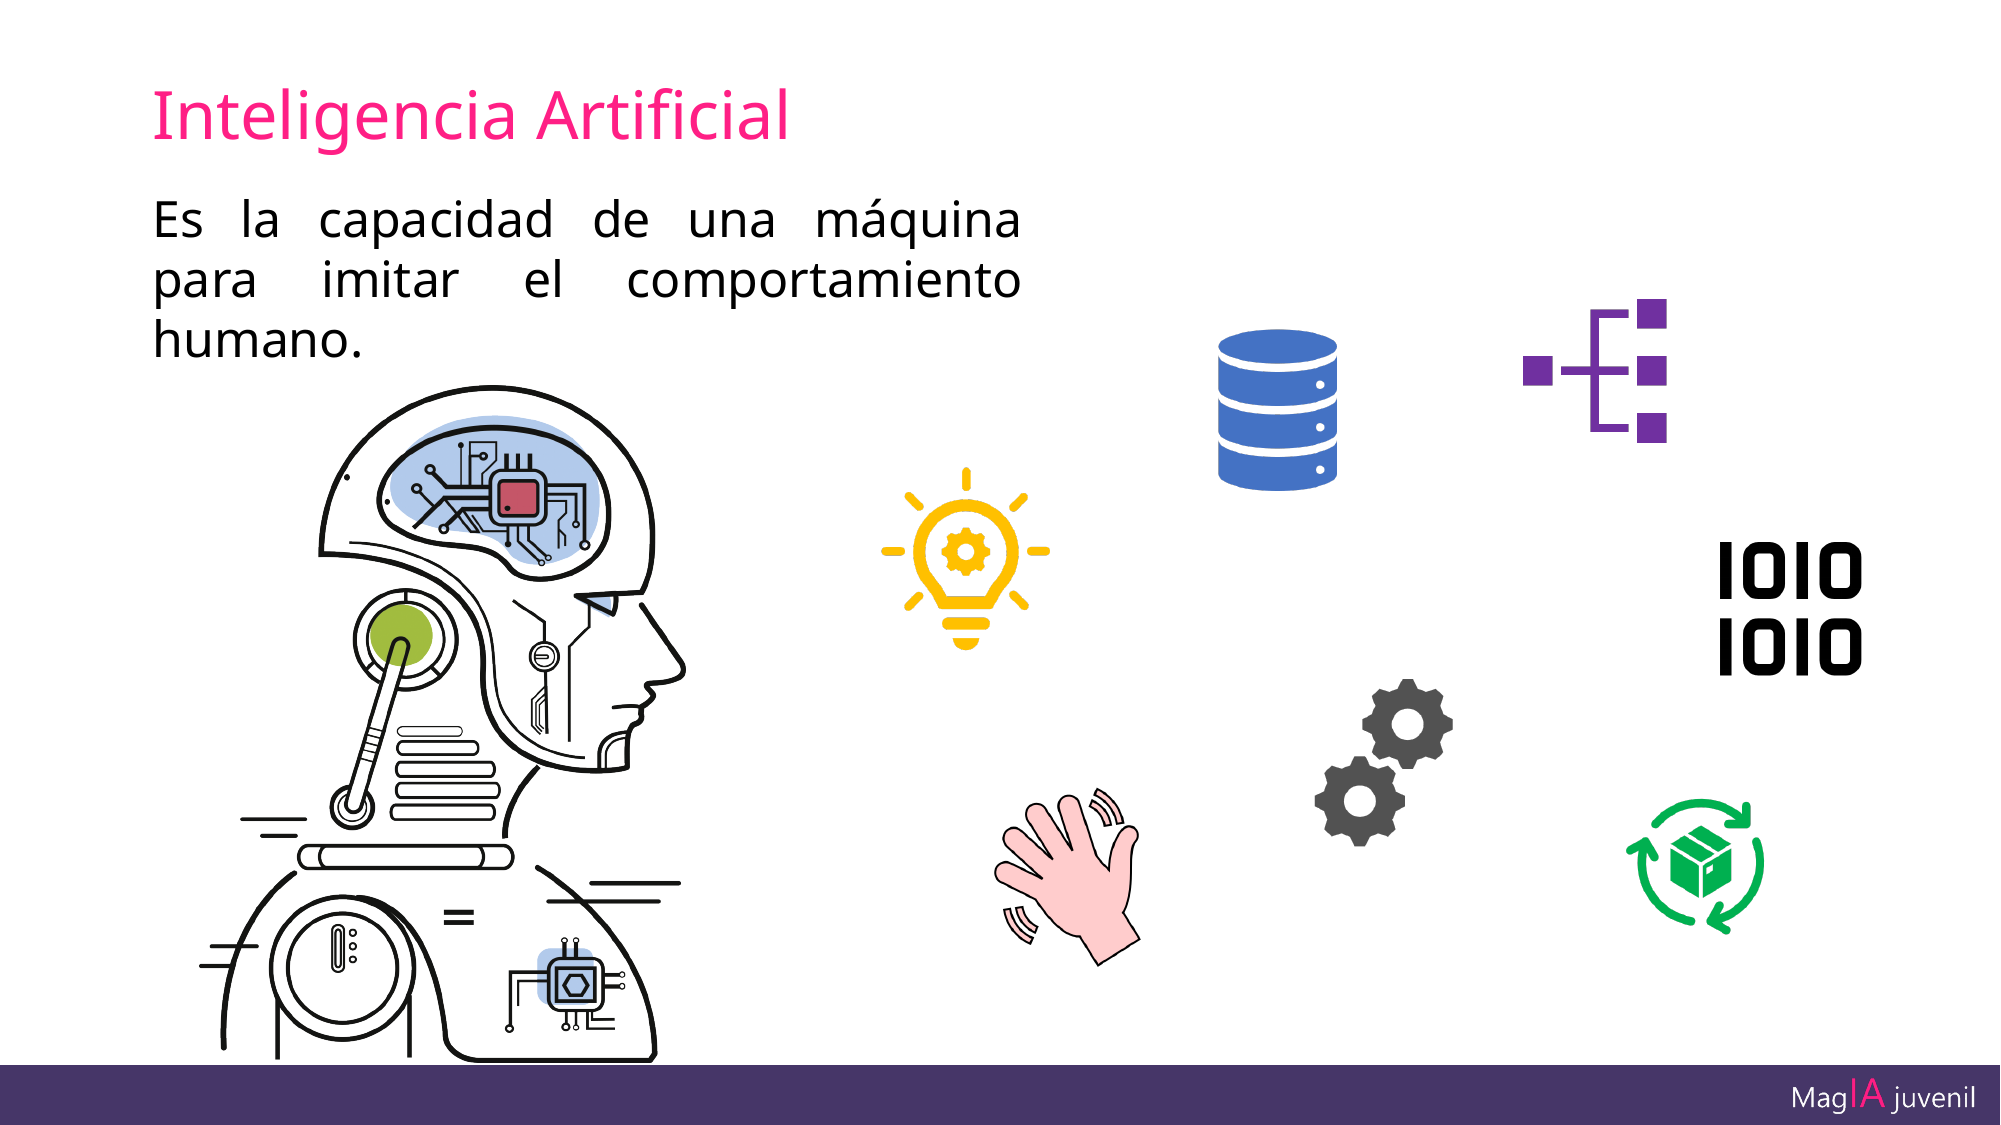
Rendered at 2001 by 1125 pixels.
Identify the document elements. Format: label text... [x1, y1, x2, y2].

picture [866, 459, 1069, 662]
text_box Es la capacidad de una máquina para imitar el comportamiento humano. [137, 180, 1038, 376]
picture [966, 776, 1169, 980]
picture [1176, 308, 1379, 512]
picture [1282, 661, 1485, 865]
picture [199, 385, 686, 1063]
picture [1787, 1068, 1977, 1123]
title Inteligencia Artificial [137, 59, 1863, 177]
picture [1598, 762, 1801, 966]
picture [1699, 517, 1882, 700]
picture [1493, 267, 1696, 470]
